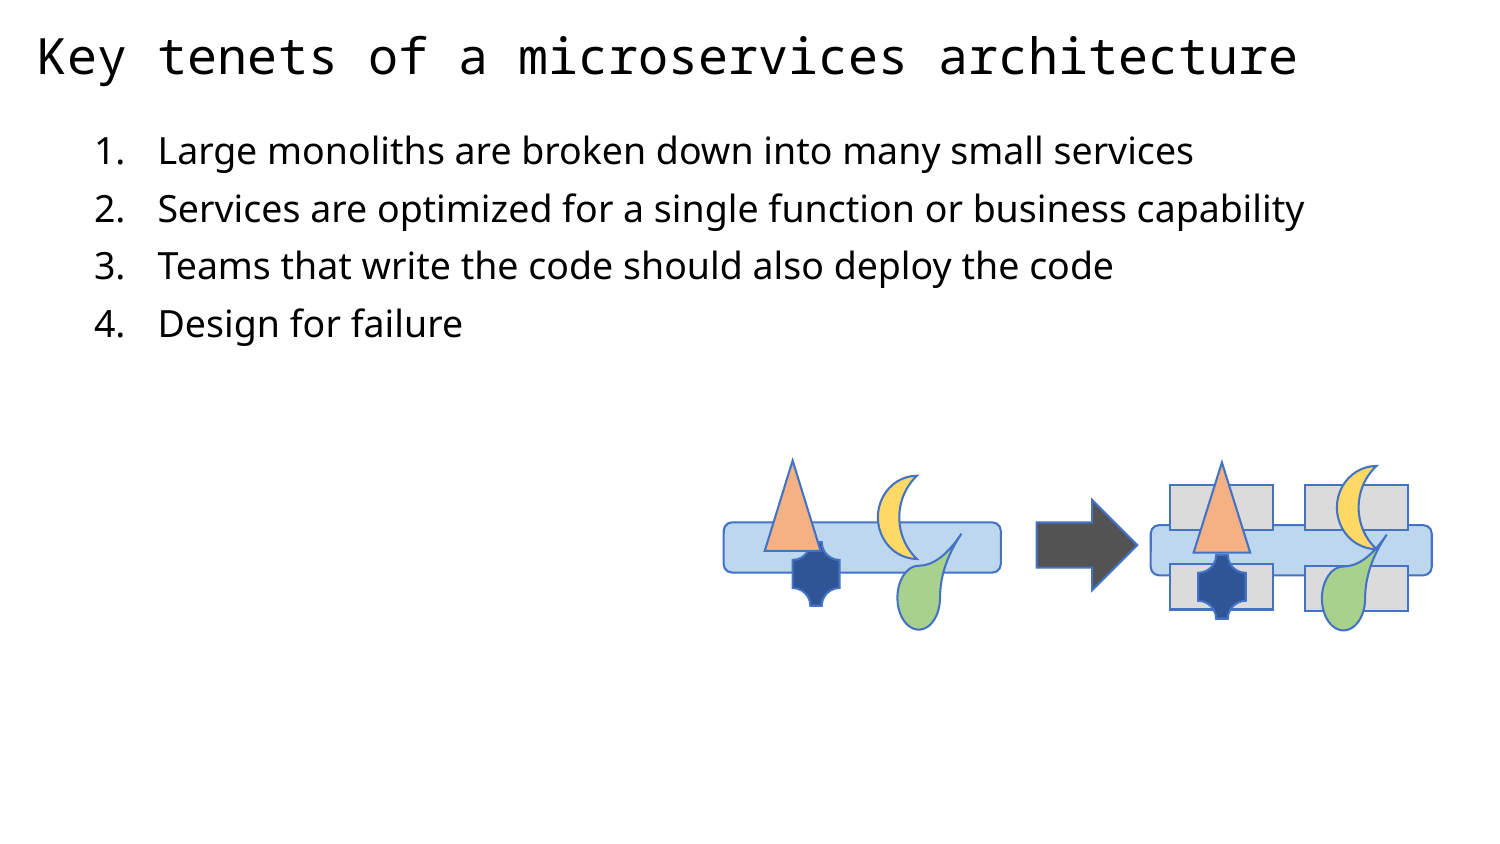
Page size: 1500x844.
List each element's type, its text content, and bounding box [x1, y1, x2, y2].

list Large monoliths are broken down into many small services Services are optimized for a single function or business capability Teams that write the code should also deploy the code Design for failure [37, 127, 1395, 748]
text_box [1036, 499, 1138, 591]
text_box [1150, 462, 1432, 631]
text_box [723, 460, 1002, 630]
title Key tenets of a microservices architecture [37, 26, 1382, 89]
